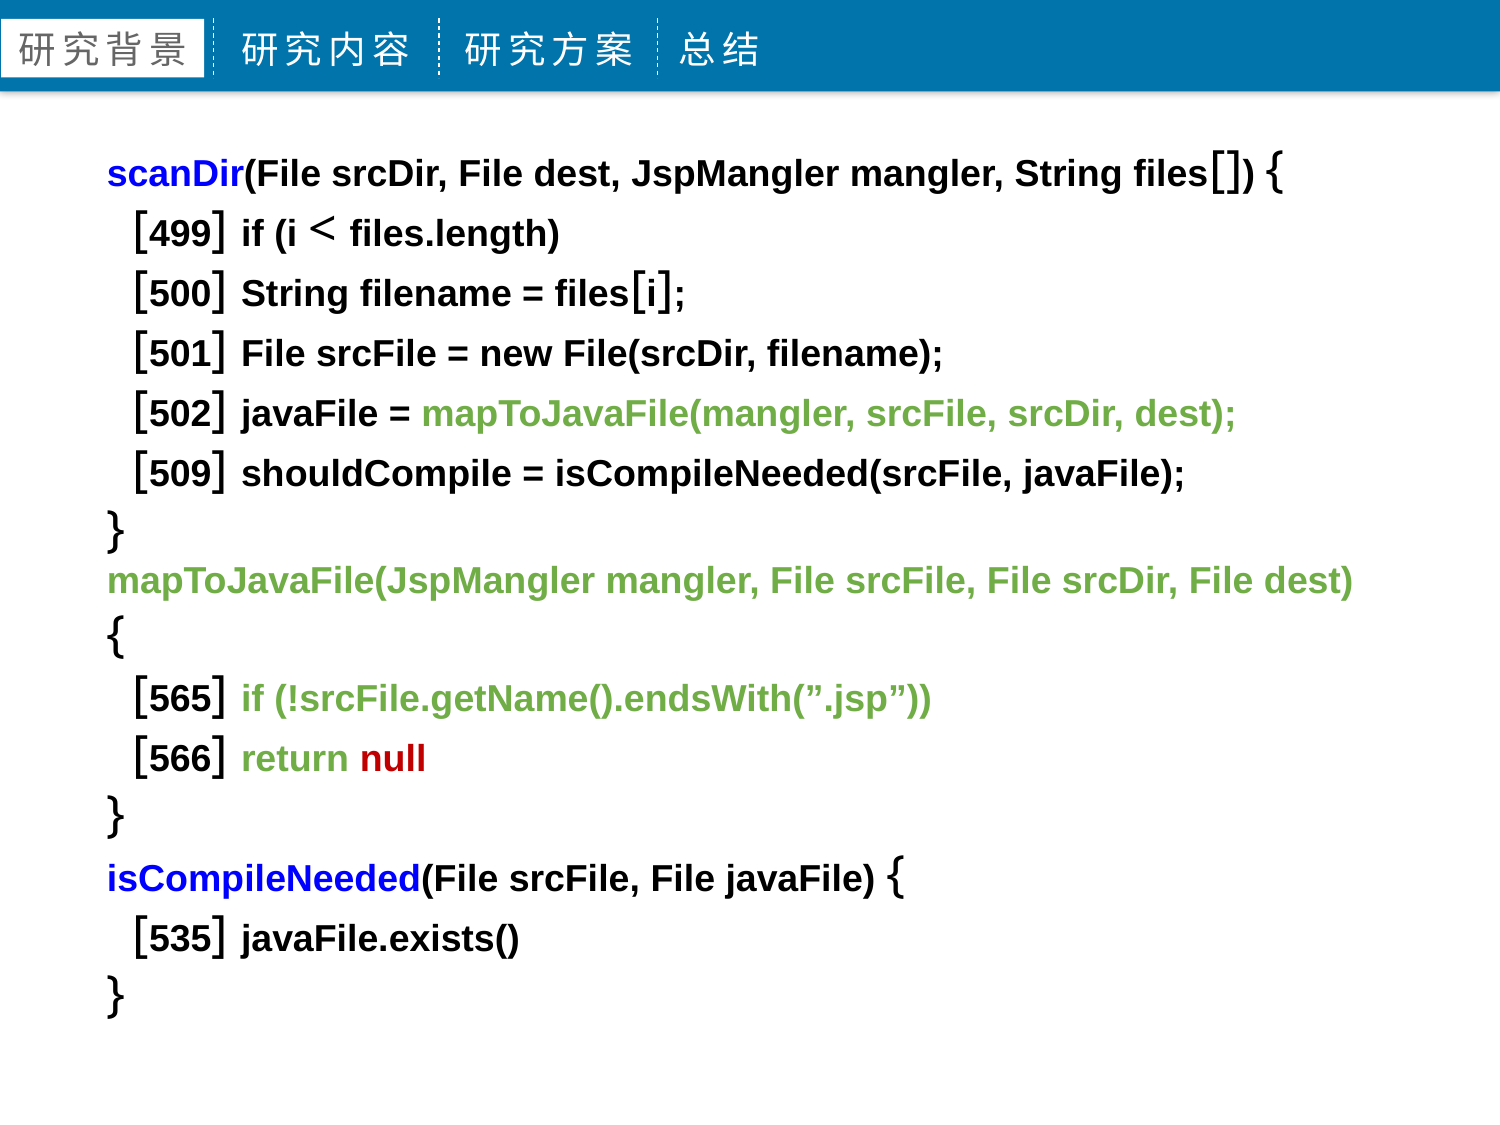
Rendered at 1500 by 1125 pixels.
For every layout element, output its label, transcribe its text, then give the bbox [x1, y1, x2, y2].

text_box 研究内容 [226, 18, 438, 79]
text_box scanDir(File srcDir, File dest, JspMangler mangler, String files[]) { [499] if (i < files.length) [500] String filename = files[i]; [501] File srcFile = new File(srcDir, filename); [502] javaFile = mapToJavaFile(mangler, srcFile, srcDir, dest); [509] shouldCompile = isCompileNeeded(srcFile, javaFile); } mapToJavaFile(JspMangler mangler, File srcFile, File srcDir, File dest) { [565] if (!srcFile.getName().endsWith(”.jsp”)) [566] return null } isCompileNeeded(File srcFile, File javaFile) { [535] javaFile.exists() } [92, 129, 1376, 1029]
text_box 研究方案 [449, 18, 657, 79]
text_box 研究背景 [0, 18, 206, 79]
text_box [0, 0, 1500, 92]
text_box 研究方案 [658, 18, 662, 79]
text_box 总结 [663, 18, 876, 79]
